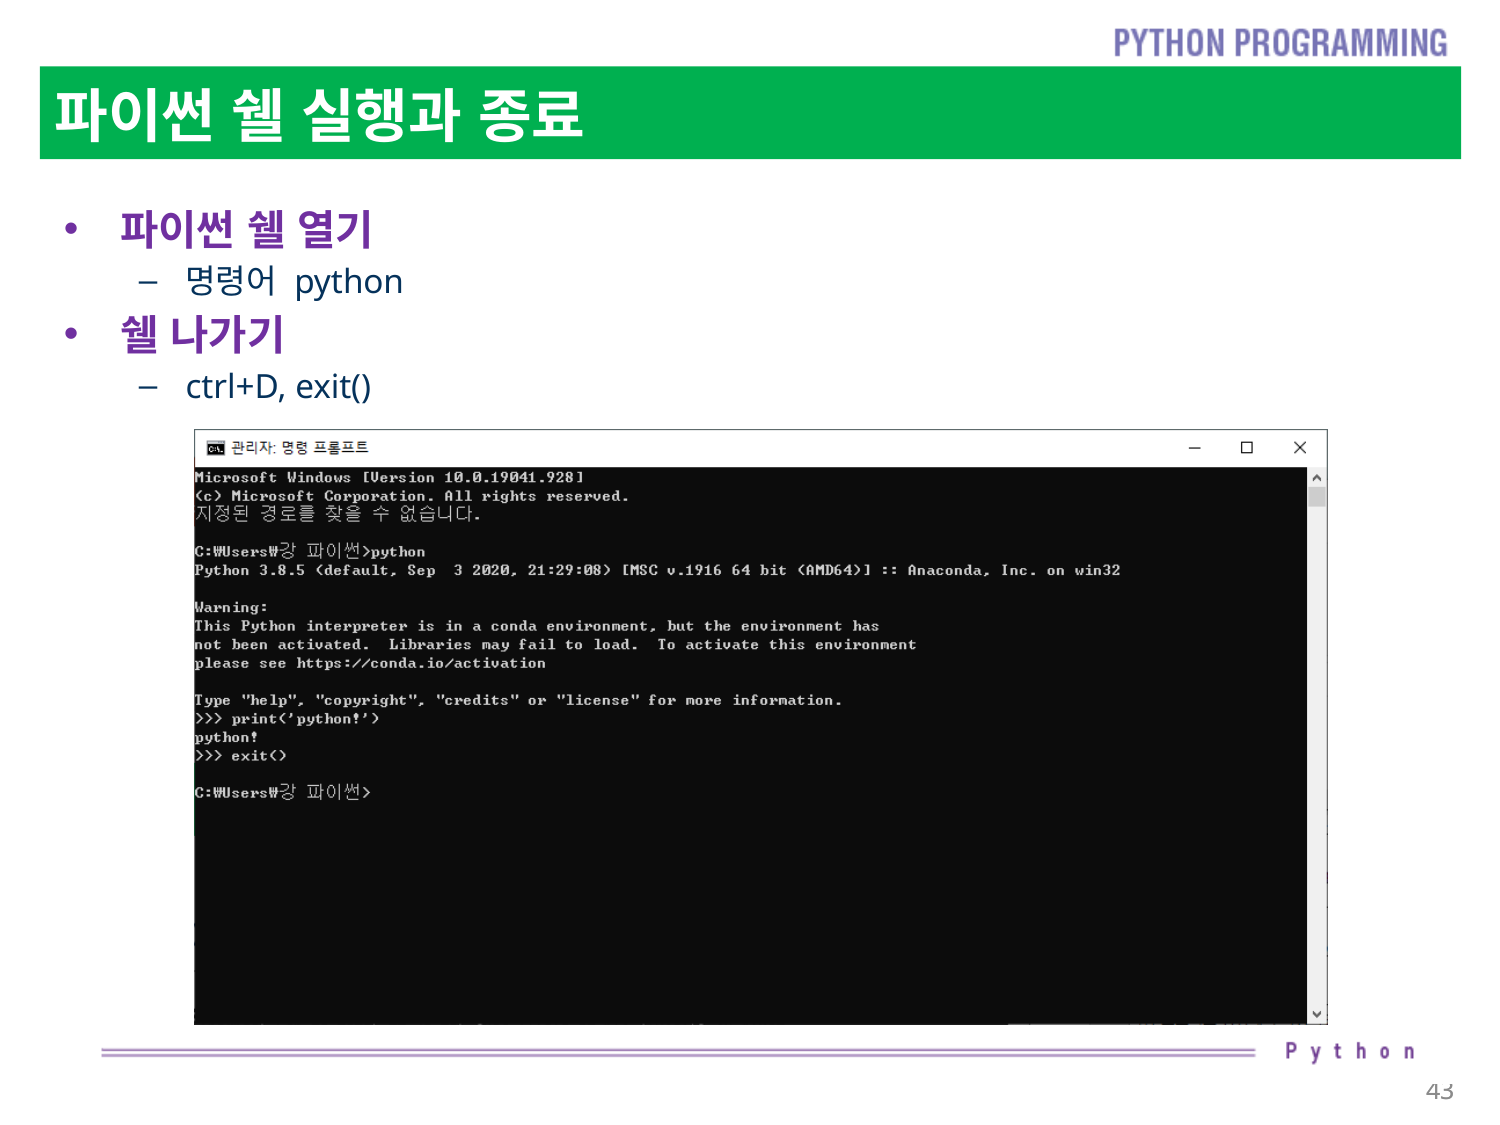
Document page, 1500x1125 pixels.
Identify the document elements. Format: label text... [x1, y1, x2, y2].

picture [18, 1020, 1483, 1084]
picture [1106, 13, 1462, 66]
slide_number 43 [1119, 1071, 1470, 1112]
list 파이썬 쉘 열기 명령어 python 쉘 나가기 ctrl+D, exit() [48, 195, 1461, 1041]
picture [193, 428, 1329, 1025]
title 파이썬 쉘 실행과 종료 [39, 76, 1444, 152]
